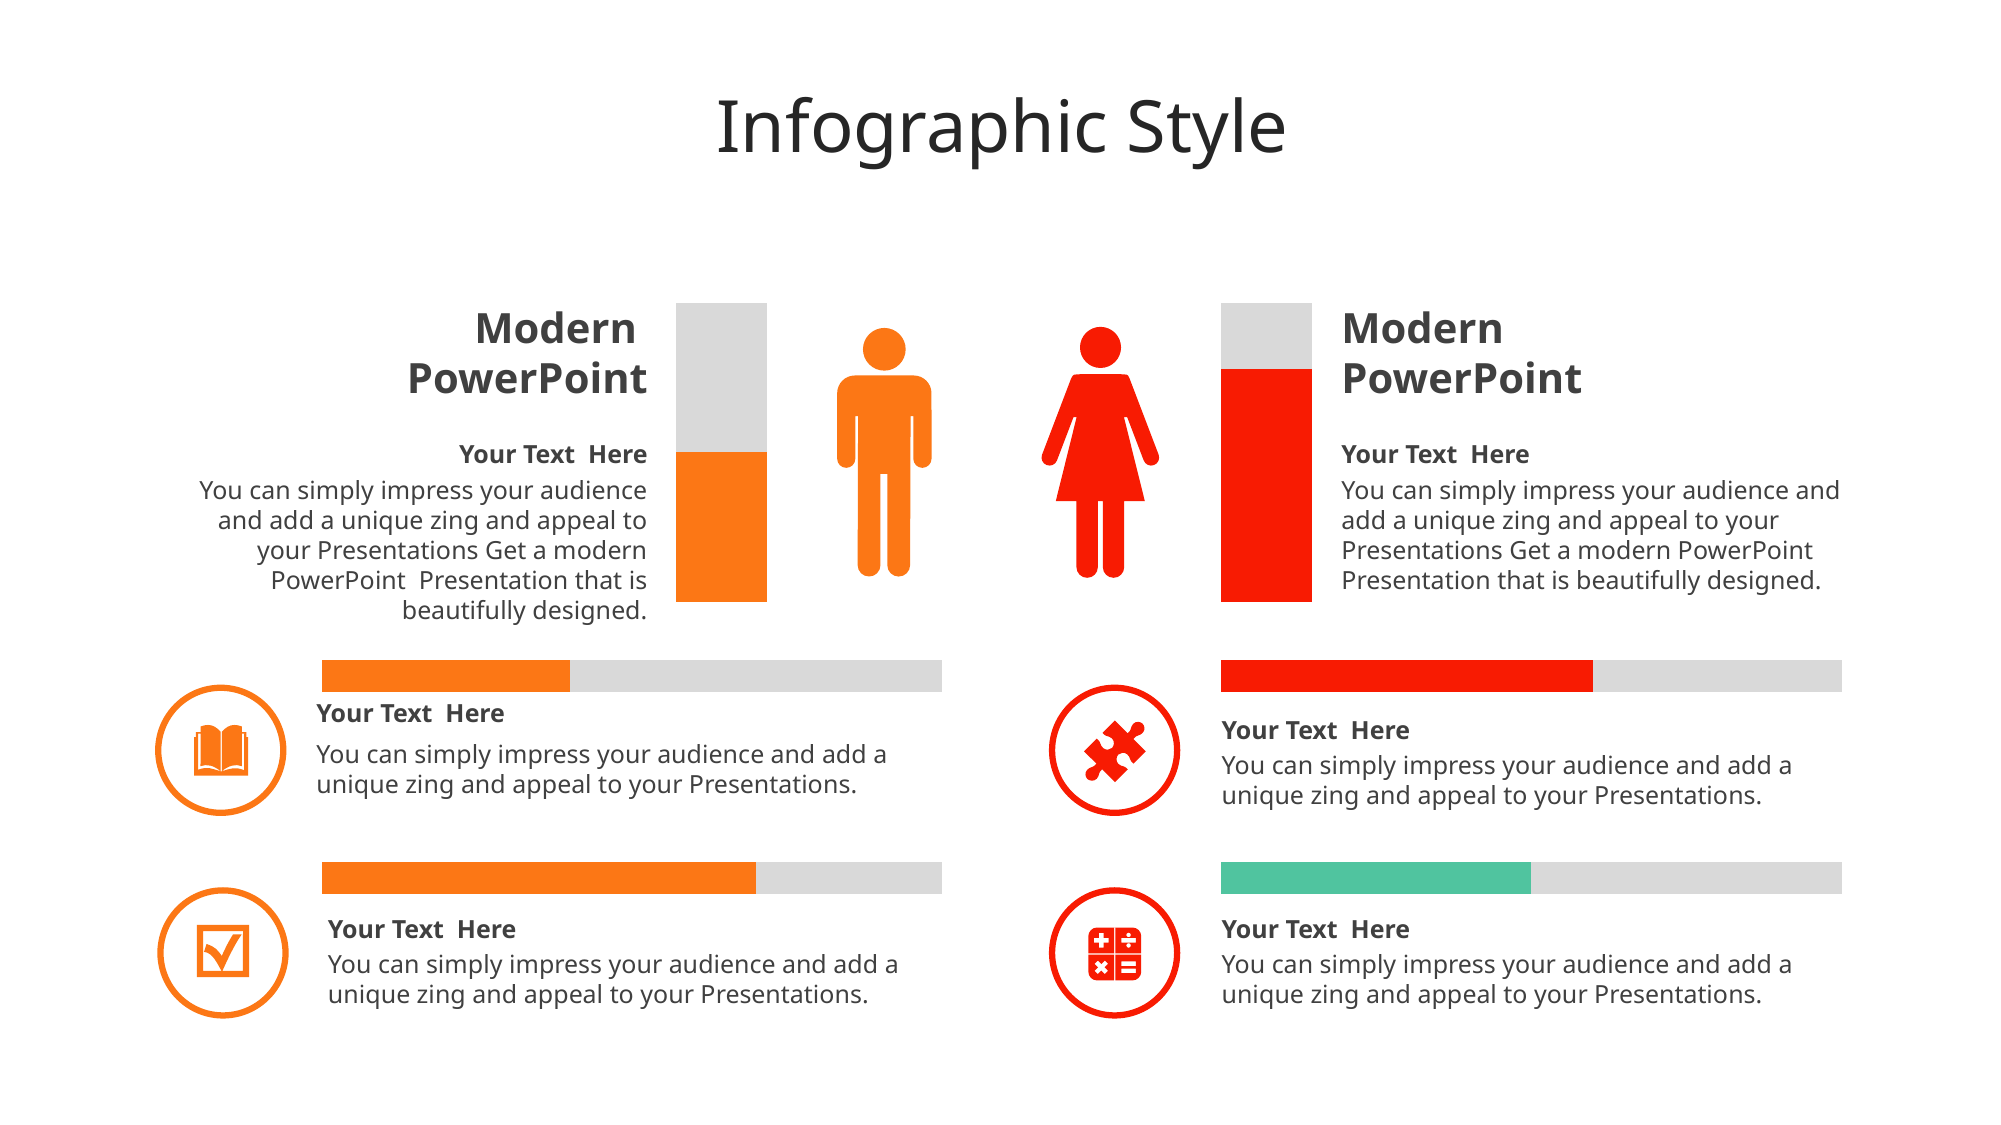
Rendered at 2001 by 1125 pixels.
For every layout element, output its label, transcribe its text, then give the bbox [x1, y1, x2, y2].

chart [1212, 635, 1851, 717]
chart [1212, 837, 1851, 919]
text_box Modern PowerPoint [1566, 294, 1655, 410]
chart [434, 279, 1566, 626]
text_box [1206, 905, 1874, 1018]
text_box [1087, 926, 1143, 982]
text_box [312, 905, 980, 1018]
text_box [152, 431, 663, 604]
text_box [1050, 889, 1179, 1017]
list Infographic Style [53, 55, 1952, 175]
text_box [1206, 706, 1874, 819]
text_box [196, 924, 250, 978]
text_box [1050, 686, 1179, 815]
text_box [156, 686, 285, 815]
text_box [1083, 719, 1147, 784]
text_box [1326, 431, 1874, 604]
text_box [192, 723, 250, 777]
chart [312, 635, 952, 690]
chart [312, 837, 952, 919]
text_box Modern PowerPoint [334, 294, 434, 410]
text_box [159, 889, 287, 1017]
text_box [301, 690, 980, 819]
